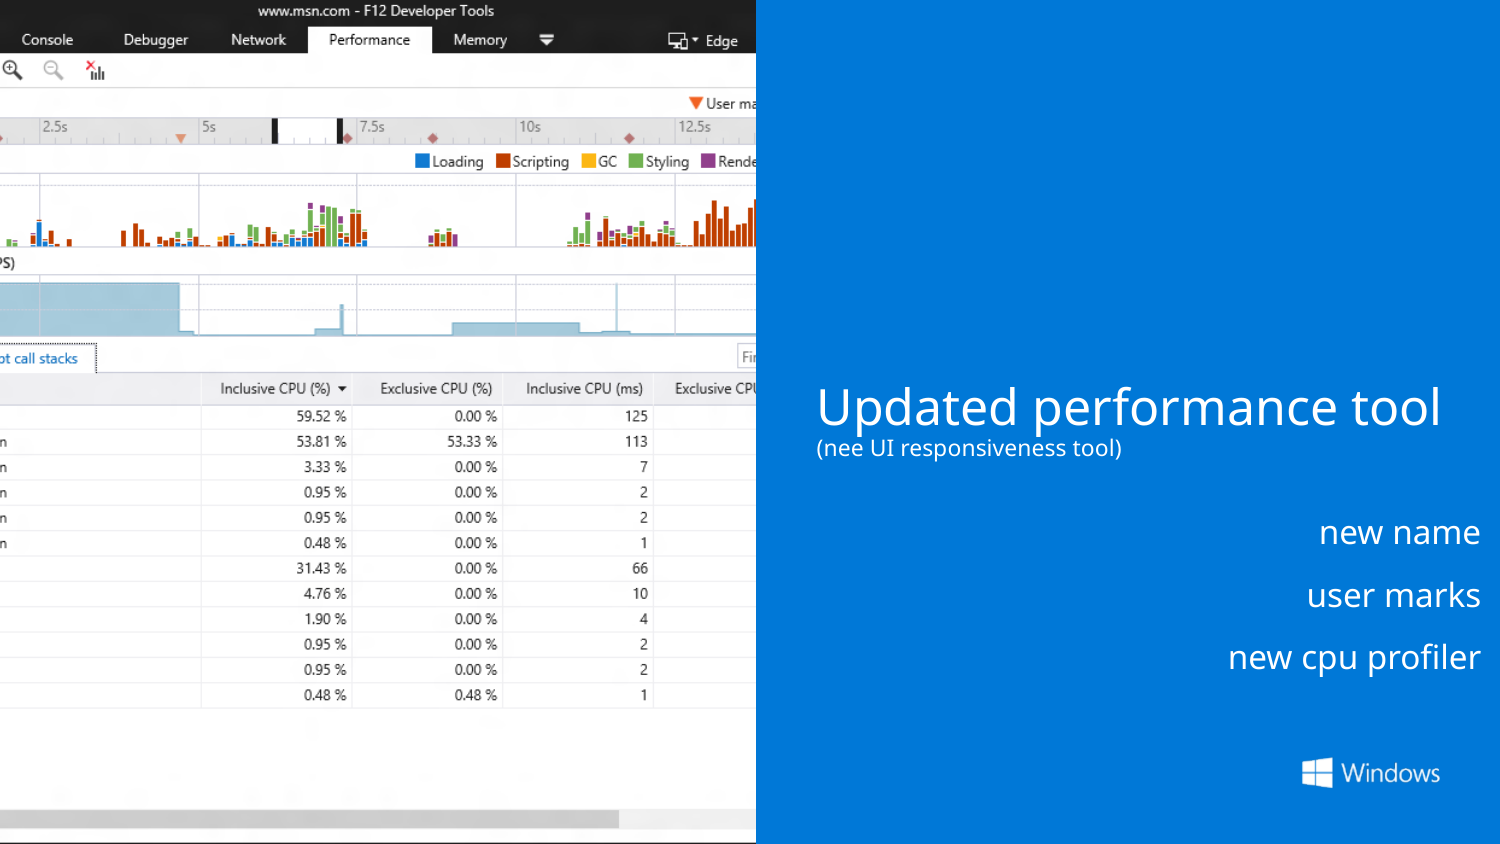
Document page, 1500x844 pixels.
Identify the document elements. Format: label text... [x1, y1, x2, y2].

picture [1288, 744, 1454, 801]
list Updated performance tool (nee UI responsiveness tool) [816, 380, 1482, 463]
text_box new name user marks new cpu profiler [858, 513, 1482, 678]
picture [0, 0, 756, 844]
